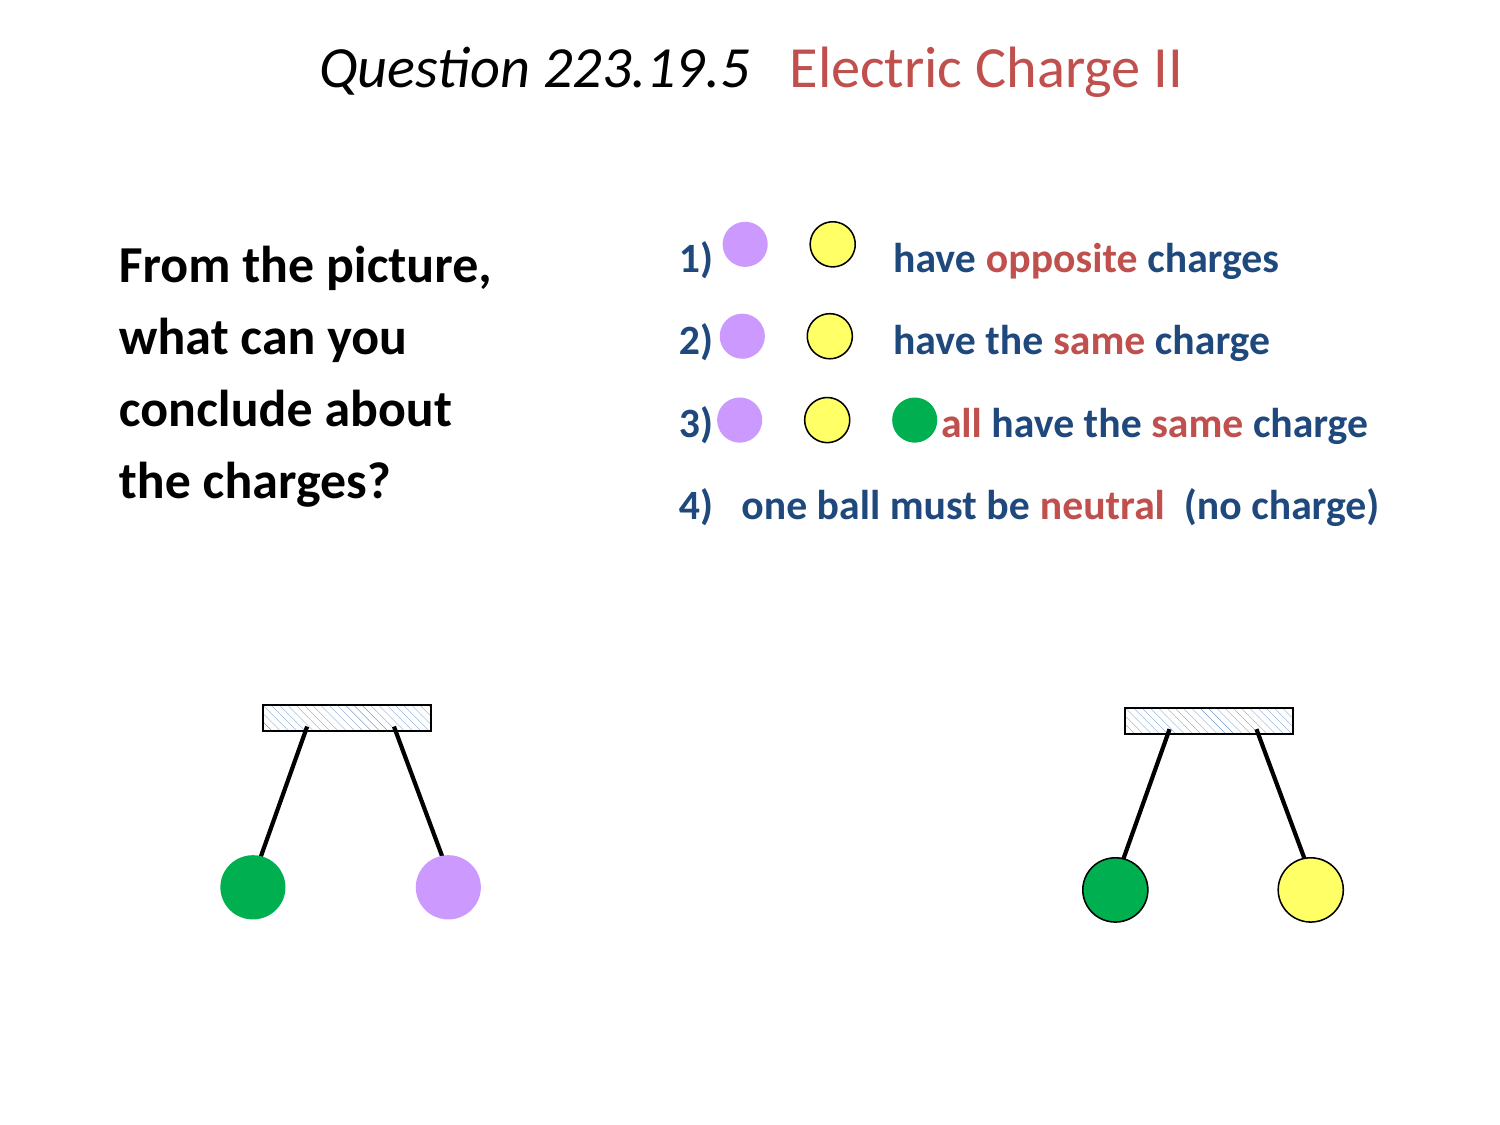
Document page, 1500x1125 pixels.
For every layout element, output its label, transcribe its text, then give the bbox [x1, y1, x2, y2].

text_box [220, 704, 482, 920]
text_box 1) have opposite charges 2) have the same charge 3) all have the same charge 4) one ball must be neutral (no charge) [664, 203, 1400, 488]
list From the picture, what can you conclude about the charges? [43, 213, 511, 580]
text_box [1082, 707, 1344, 923]
text_box [645, 706, 1394, 998]
text_box [892, 397, 938, 443]
text_box [810, 221, 856, 267]
text_box [804, 397, 850, 443]
title Question 223.19.5 Electric Charge II [153, 0, 1350, 138]
text_box [717, 397, 763, 443]
text_box [719, 313, 765, 359]
text_box [807, 313, 853, 359]
text_box [722, 221, 768, 267]
